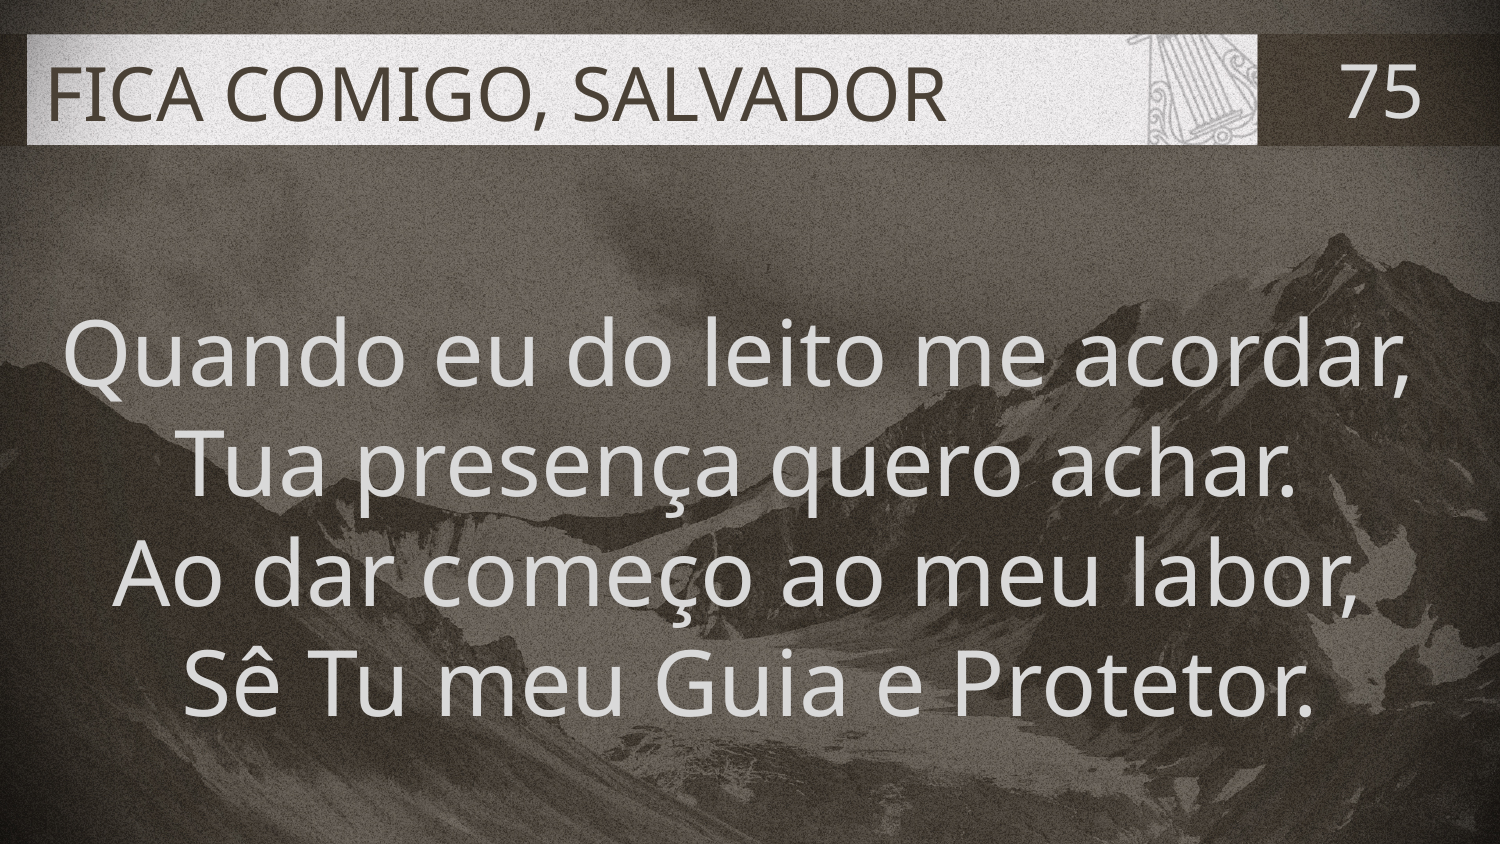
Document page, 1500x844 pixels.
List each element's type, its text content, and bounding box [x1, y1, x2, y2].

title FICA COMIGO, SALVADOR [29, 33, 1258, 151]
list Quando eu do leito me acordar, Tua presença quero achar. Ao dar começo ao meu labor, Sê Tu meu Guia e Protetor. [0, 185, 1500, 844]
picture [0, 0, 1500, 185]
list 75 [1281, 36, 1483, 143]
